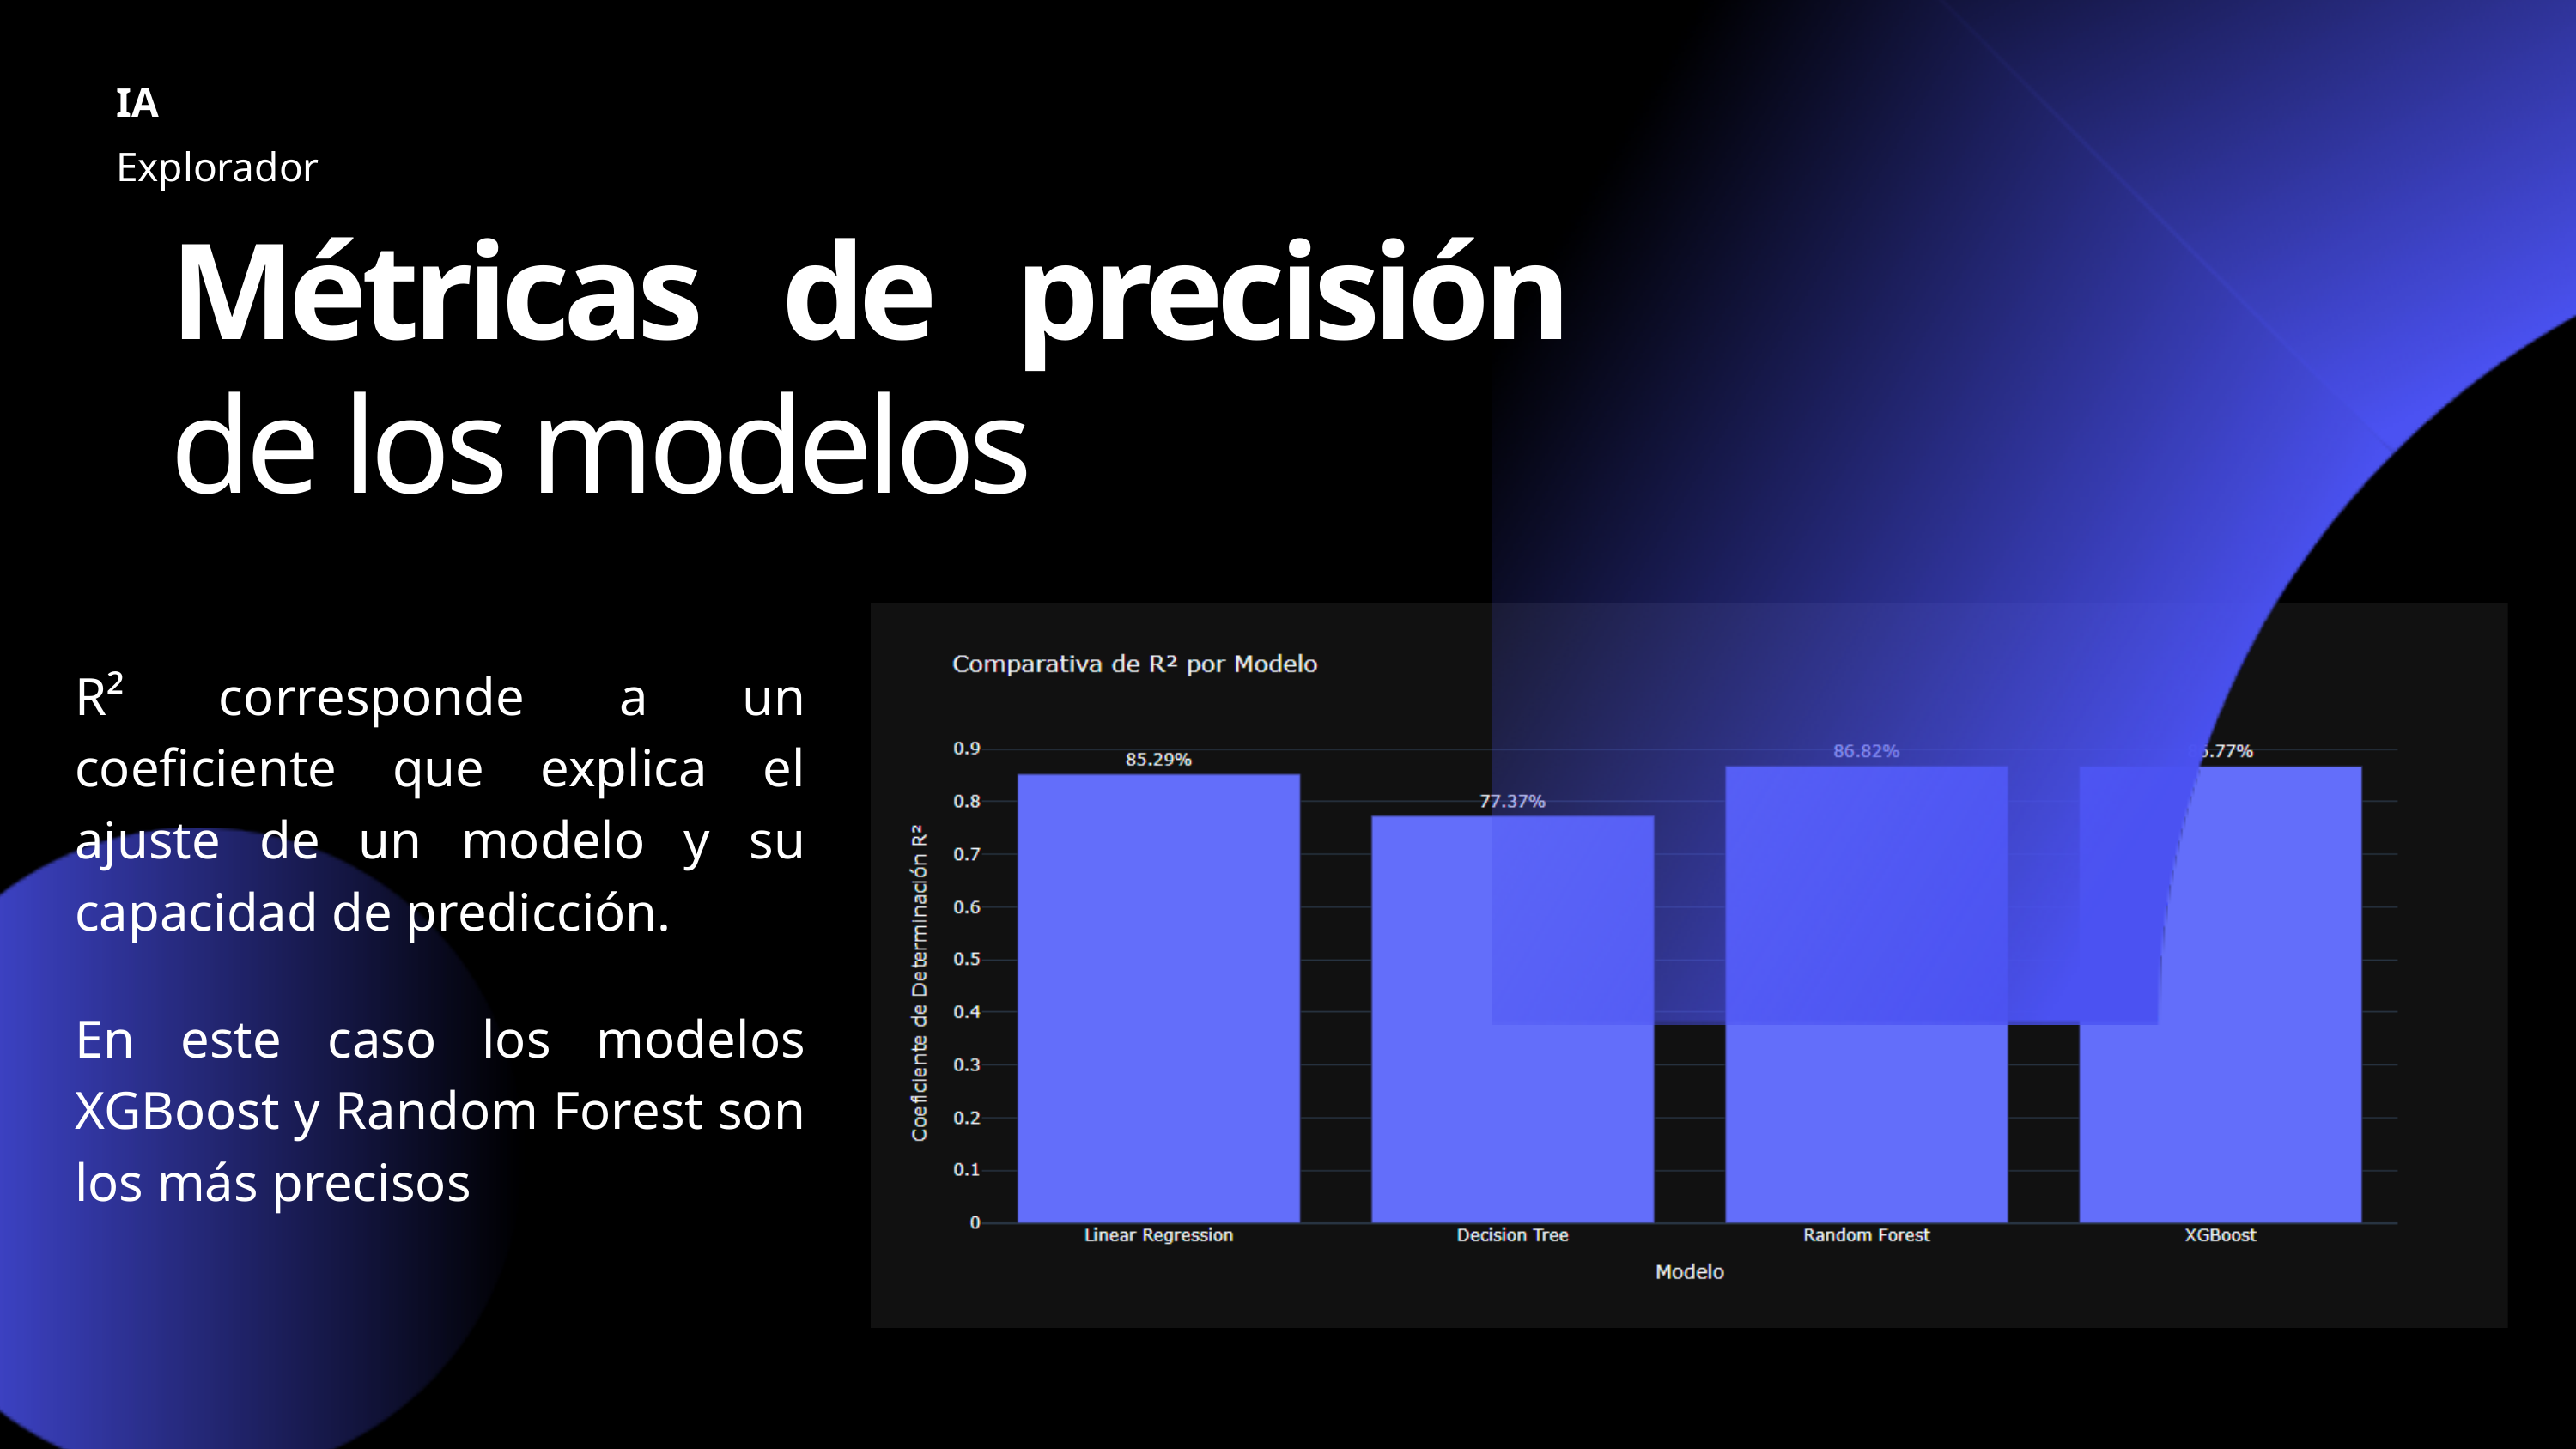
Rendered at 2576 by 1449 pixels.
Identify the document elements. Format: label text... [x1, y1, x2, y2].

text_box [0, 828, 526, 1449]
text_box [871, 603, 2508, 1328]
text_box Métricas de precisión de los modelos [170, 211, 1572, 520]
text_box [1492, 0, 2576, 1025]
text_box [115, 72, 365, 185]
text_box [74, 660, 807, 1206]
